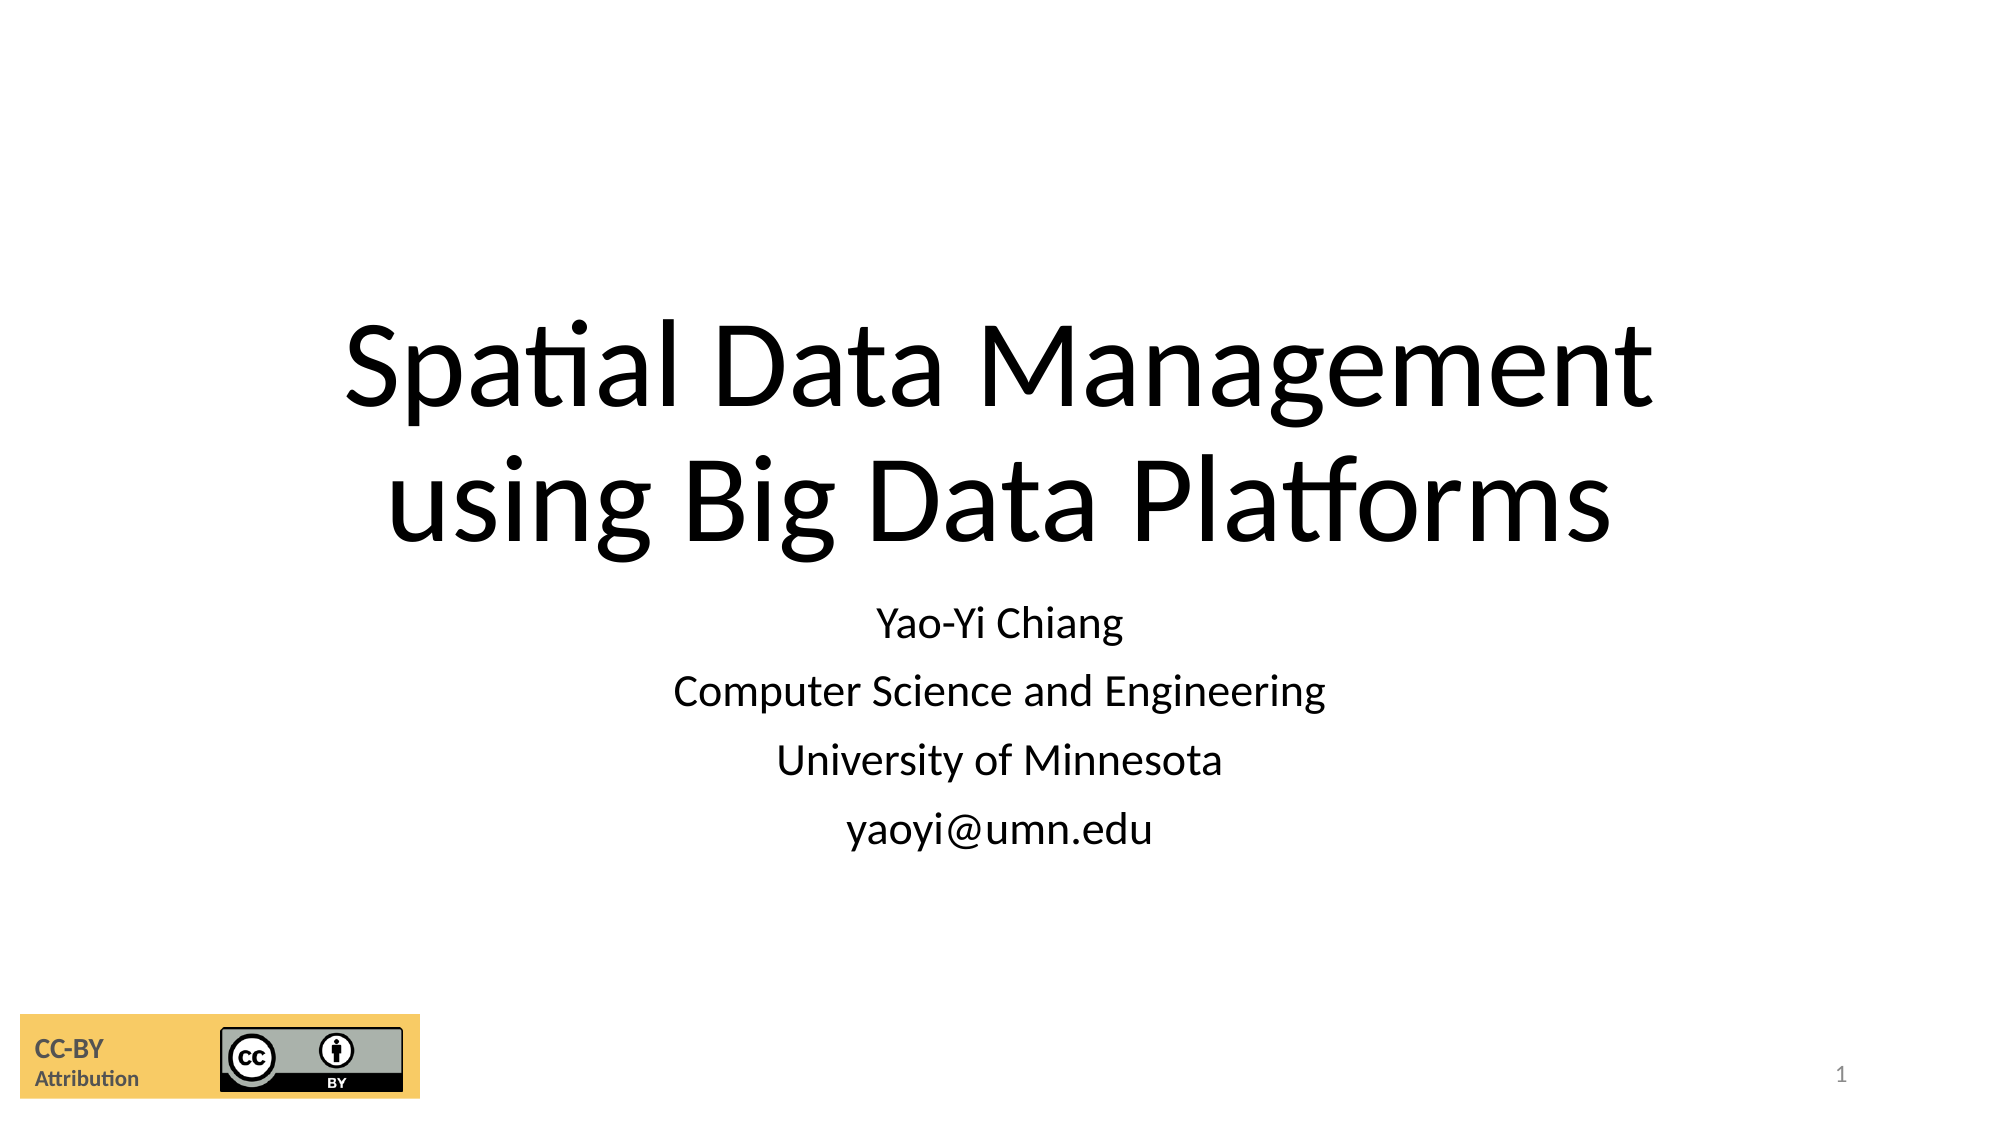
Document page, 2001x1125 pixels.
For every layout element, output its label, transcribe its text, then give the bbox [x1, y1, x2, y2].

title Spatial Data Management using Big Data Platforms [249, 184, 1750, 576]
text_box CC-BY Attribution [20, 1014, 420, 1099]
subtitle Yao-Yi Chiang Computer Science and Engineering University of Minnesota yaoyi@umn.edu [249, 590, 1750, 863]
slide_number 1 [1412, 1042, 1863, 1103]
picture [220, 1027, 403, 1092]
